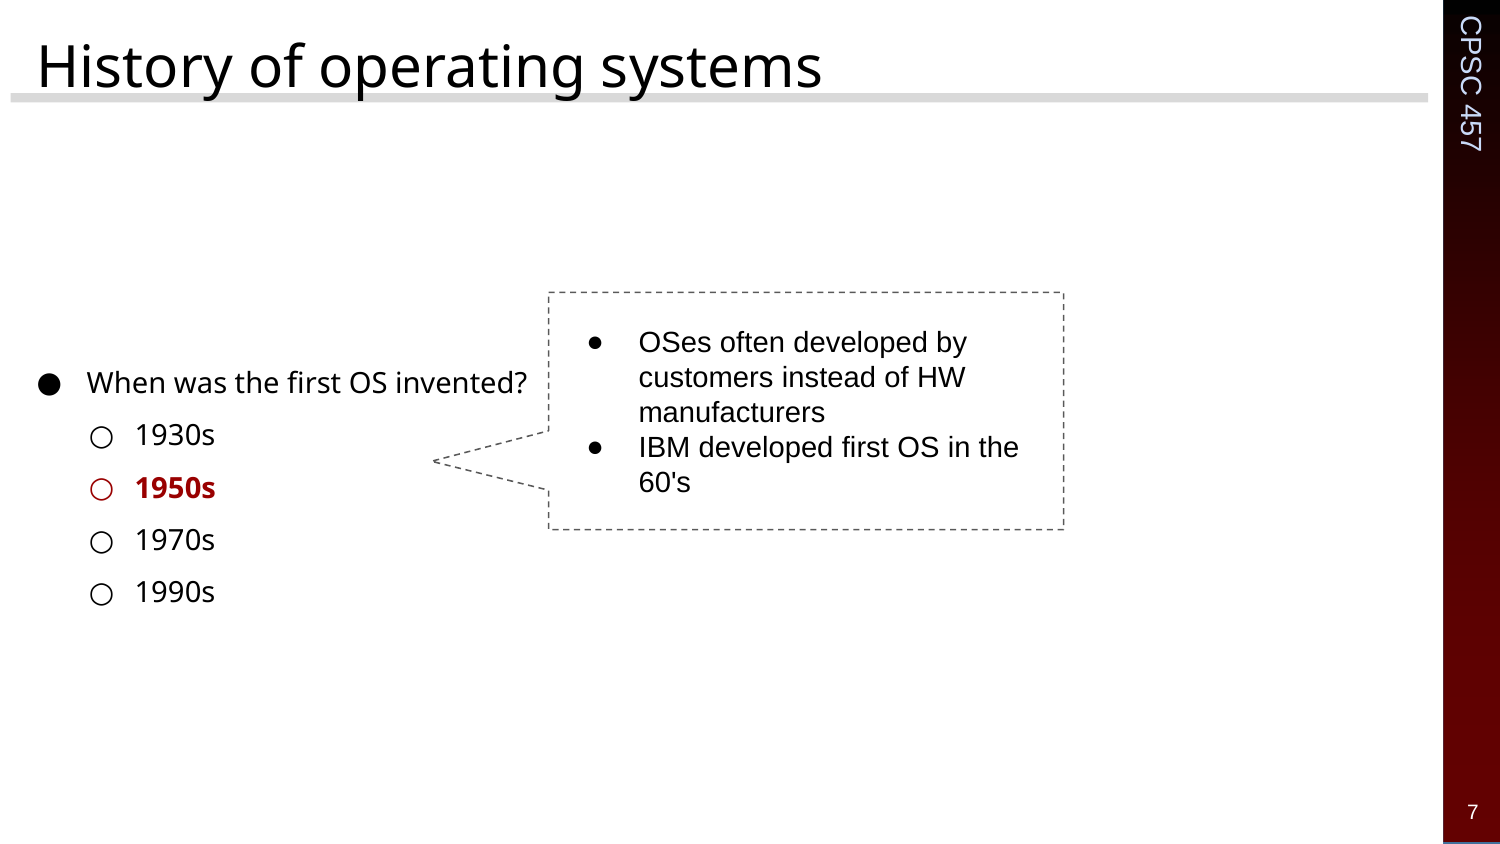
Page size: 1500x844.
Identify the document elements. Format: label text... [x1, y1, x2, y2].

picture [1443, 0, 1500, 779]
title History of operating systems [31, 17, 1429, 112]
slide_number ‹#› [1443, 779, 1500, 844]
text_box OSes often developed by customers instead of HW manufacturers IBM developed first OS in the 60's [431, 292, 1064, 530]
list When was the first OS invented? 1930s 1950s 1970s 1990s [31, 118, 1429, 838]
